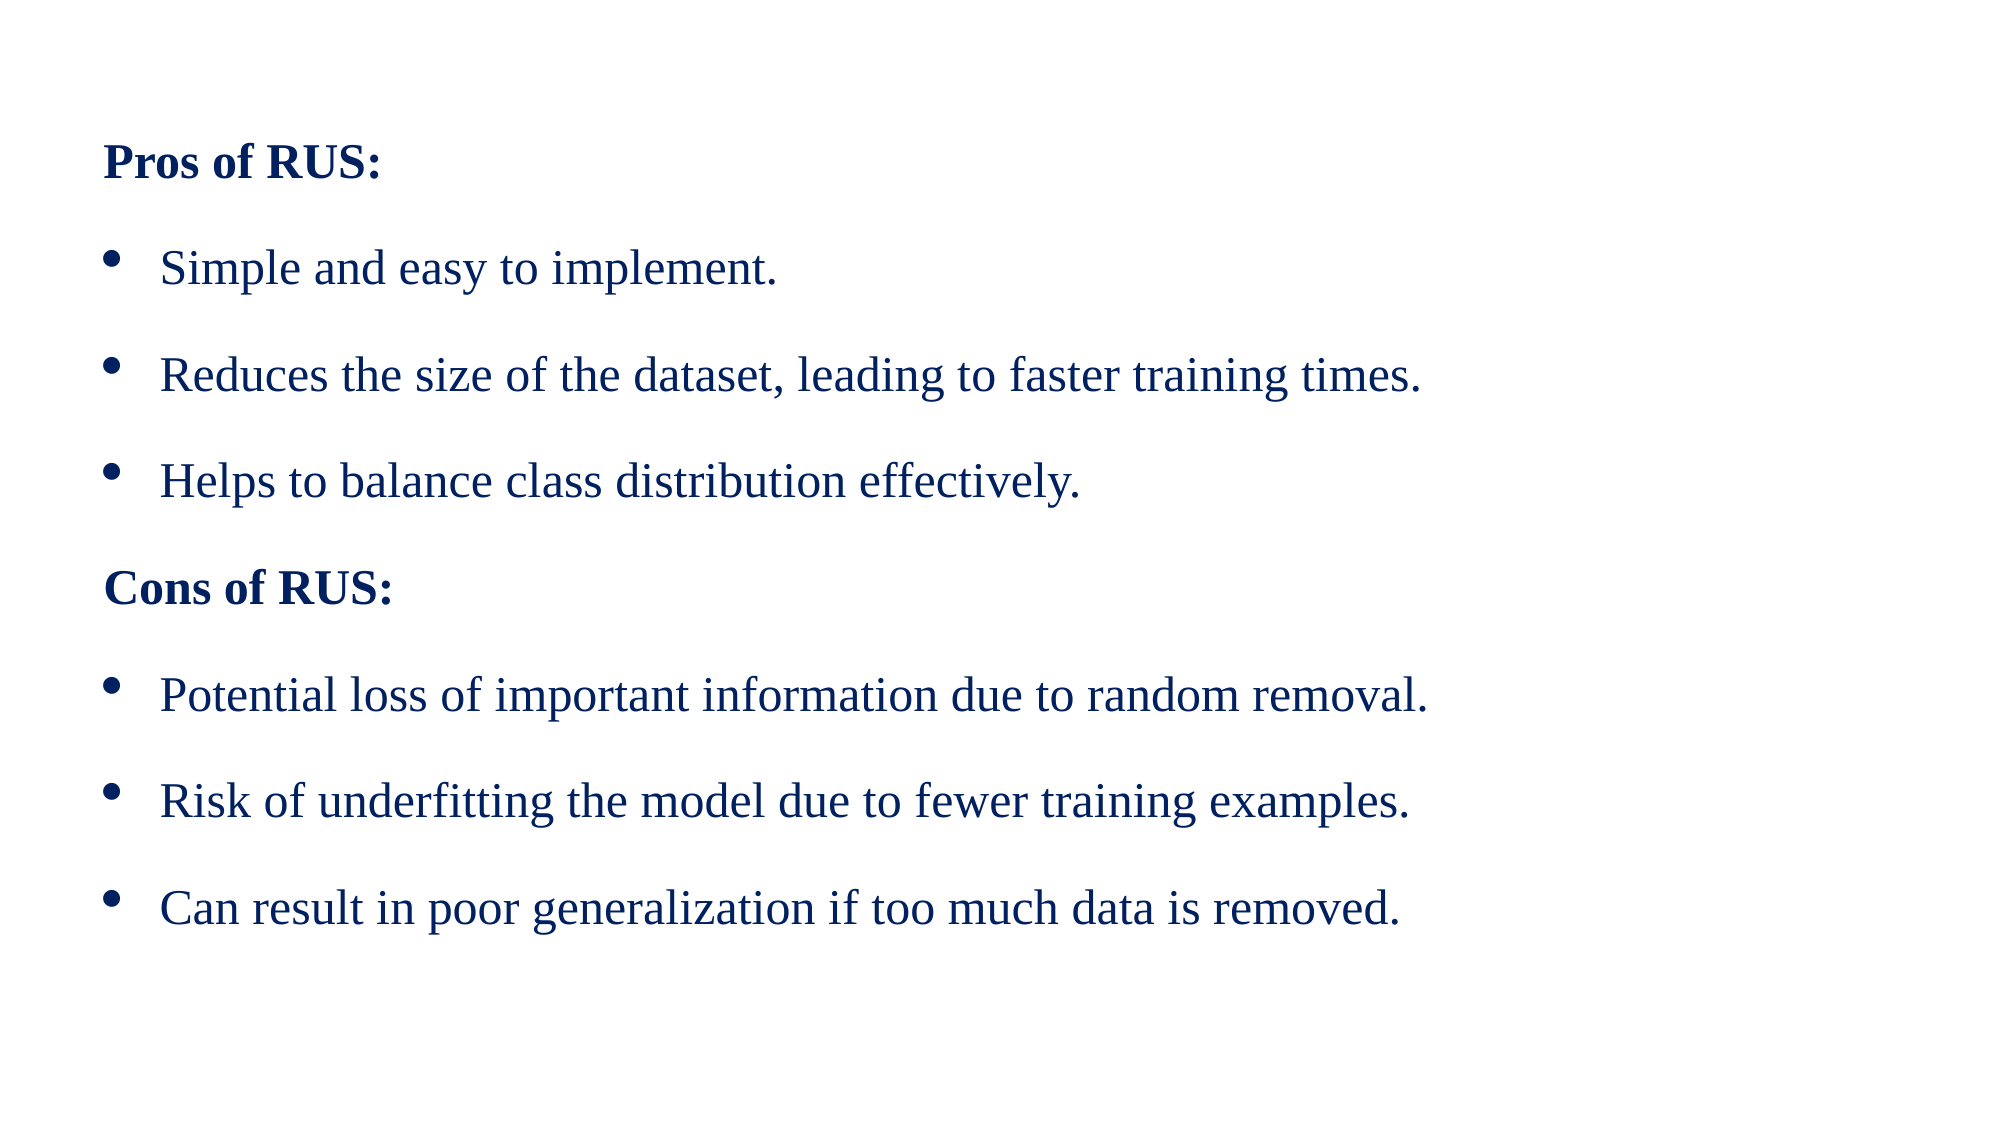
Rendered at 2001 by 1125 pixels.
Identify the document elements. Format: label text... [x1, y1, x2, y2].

text_box Pros of RUS: Simple and easy to implement. Reduces the size of the dataset, leading to faster training times. Helps to balance class distribution effectively. Cons of RUS: Potential loss of important information due to random removal. Risk of underfitting the model due to fewer training examples. Can result in poor generalization if too much data is removed. [88, 90, 1936, 942]
